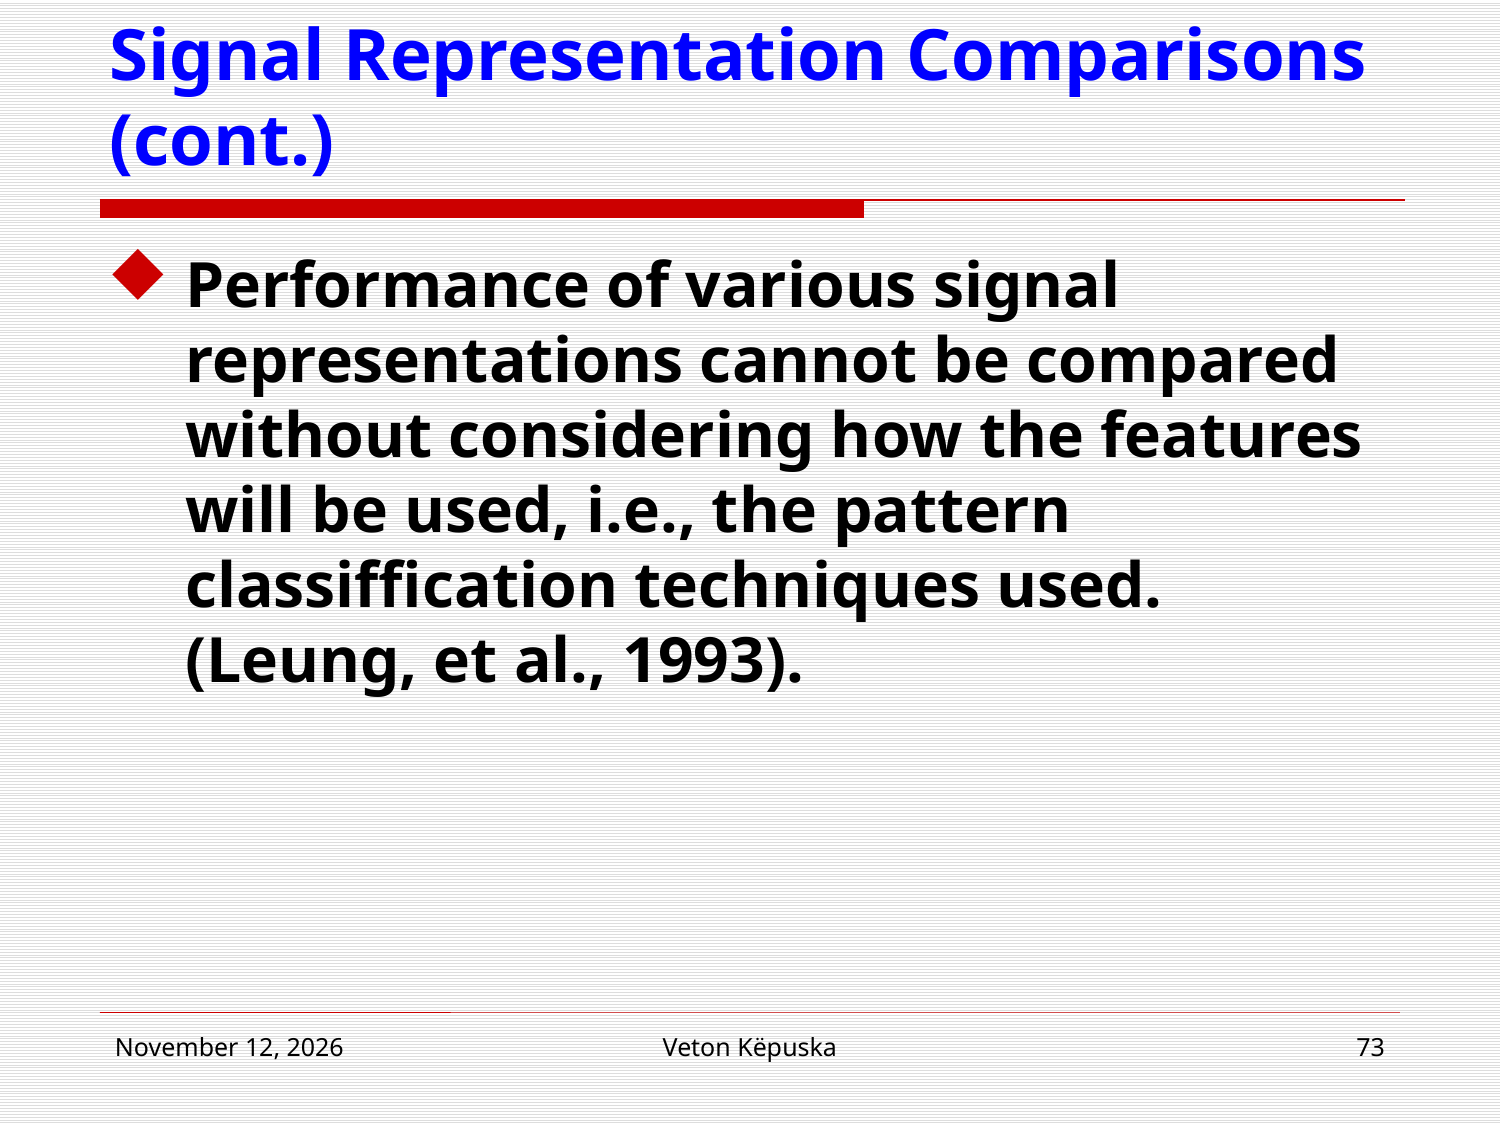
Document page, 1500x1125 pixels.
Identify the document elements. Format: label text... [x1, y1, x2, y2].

footer Veton Këpuska [512, 1024, 988, 1103]
title Signal Representation Comparisons (cont.) [93, 49, 1407, 188]
list Performance of various signal representations cannot be compared without considering how the features will be used, i.e., the pattern classiffication techniques used. (Leung, et al., 1993). [92, 237, 1406, 988]
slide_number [99, 1024, 426, 1103]
slide_number 73 [1074, 1024, 1401, 1103]
